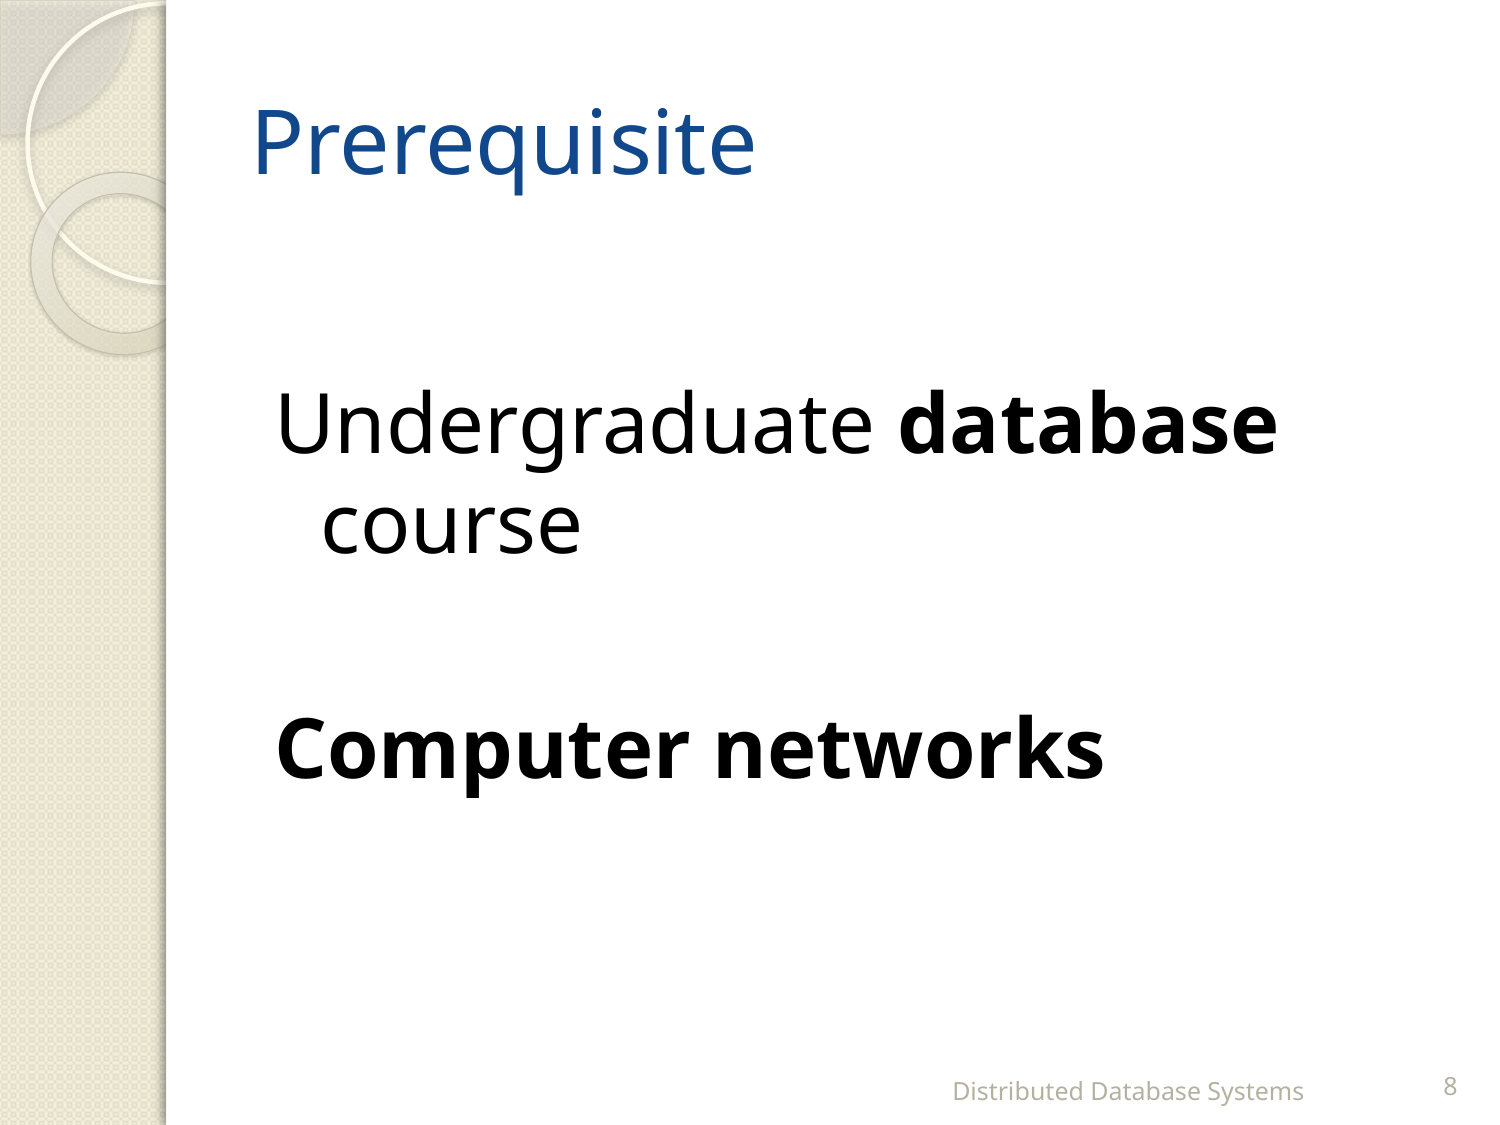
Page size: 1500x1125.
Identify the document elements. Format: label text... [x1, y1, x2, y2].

footer Distributed Database Systems [937, 1034, 1413, 1113]
slide_number 8 [1413, 1034, 1488, 1113]
title Prerequisite [235, 45, 1466, 233]
text_box Undergraduate database course Computer networks [246, 363, 1442, 803]
